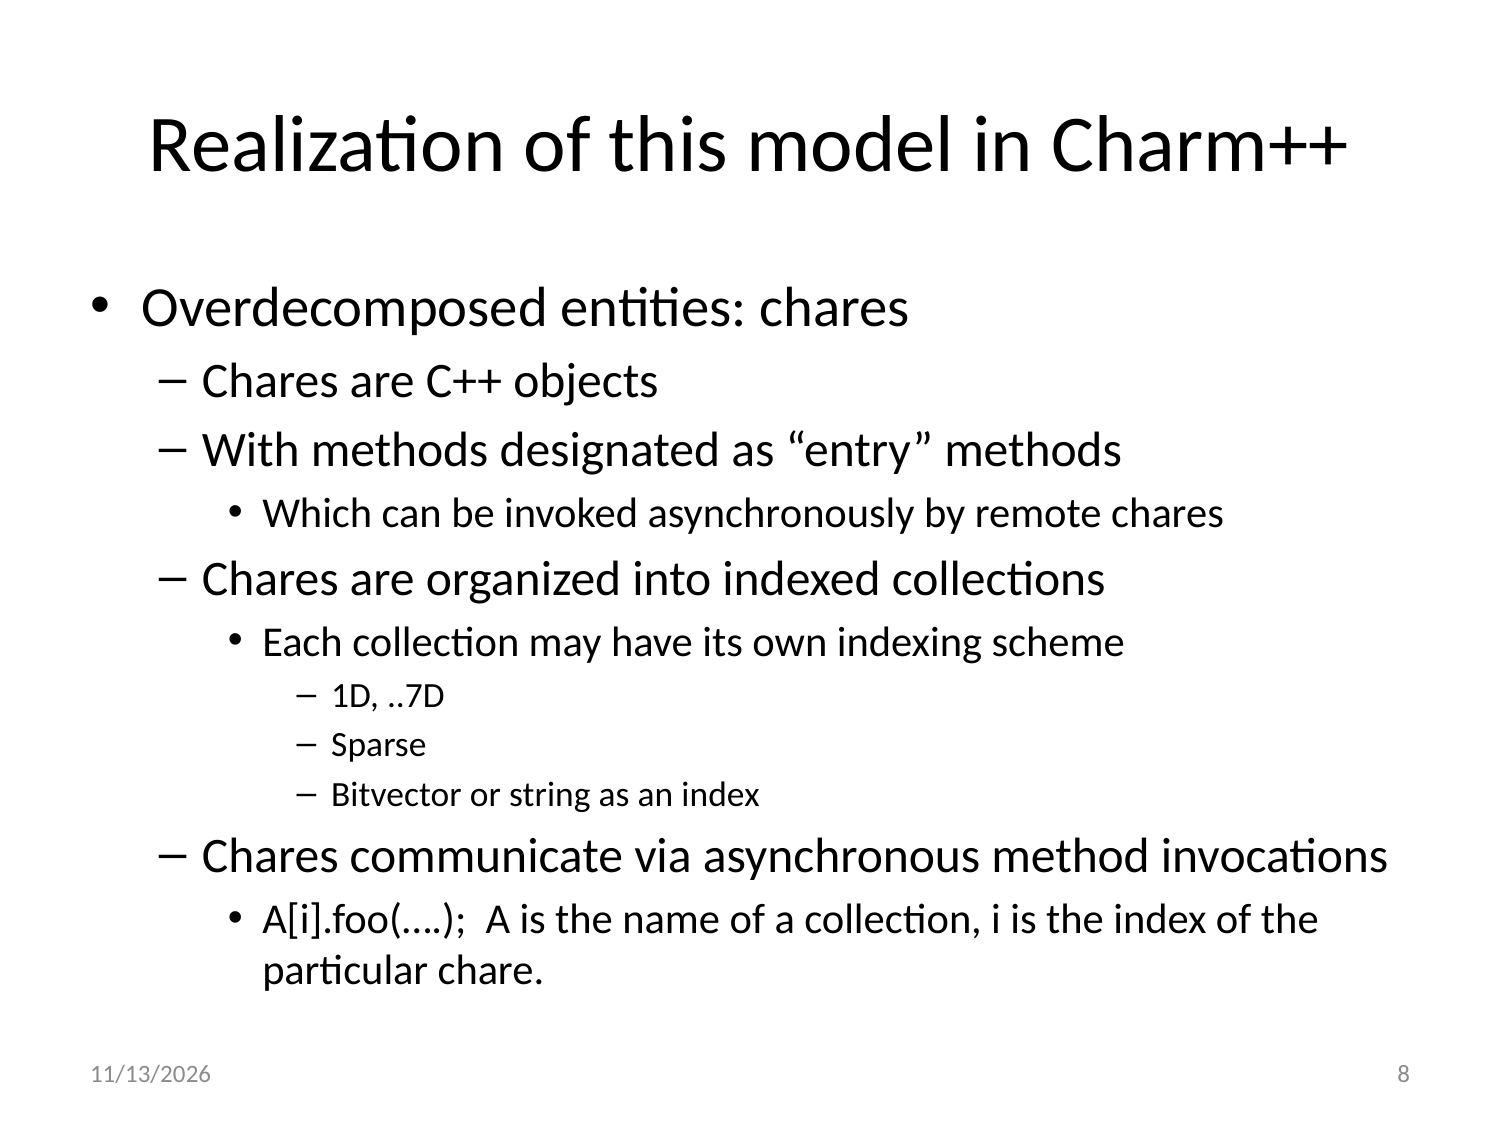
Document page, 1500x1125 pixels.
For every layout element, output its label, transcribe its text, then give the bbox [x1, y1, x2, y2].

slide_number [75, 1042, 425, 1103]
slide_number 8 [1074, 1042, 1425, 1103]
title Realization of this model in Charm++ [75, 45, 1425, 233]
list Overdecomposed entities: chares Chares are C++ objects With methods designated as “entry” methods Which can be invoked asynchronously by remote chares Chares are organized into indexed collections Each collection may have its own indexing scheme 1D, ..7D Sparse Bitvector or string as an index Chares communicate via asynchronous method invocations A[i].foo(….); A is the name of a collection, i is the index of the particular chare. [75, 262, 1459, 1005]
